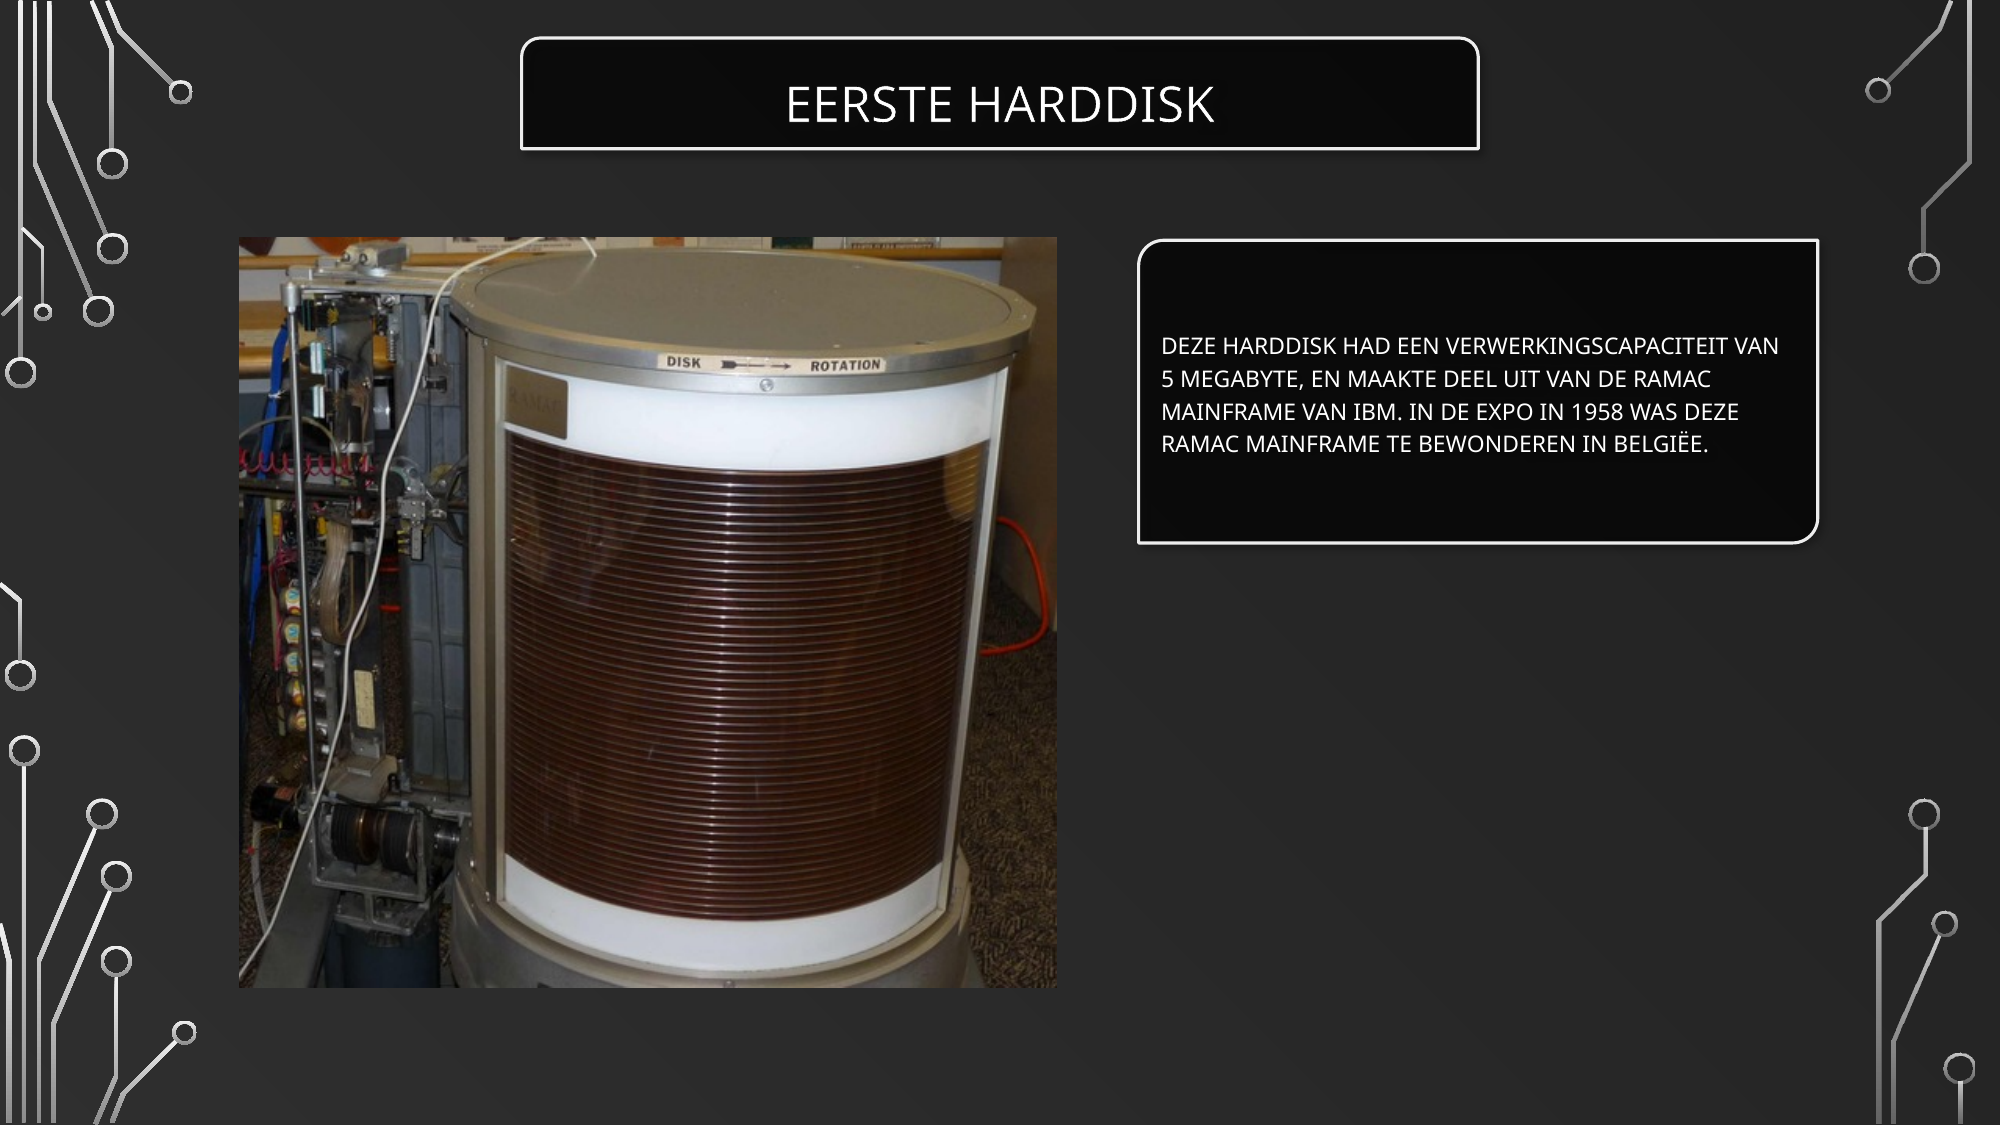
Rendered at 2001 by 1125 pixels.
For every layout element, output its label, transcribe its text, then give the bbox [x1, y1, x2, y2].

text_box Deze harddisk had een verwerkingscapaciteit van 5 megabyte, en maakte deel uit van de ramac mainframe van ibm. In de expo in 1958 was deze ramac mainframe te bewonderen in belgiëe. [1138, 240, 1818, 543]
text_box Eerste harddisk [521, 37, 1479, 149]
picture [239, 237, 1057, 988]
